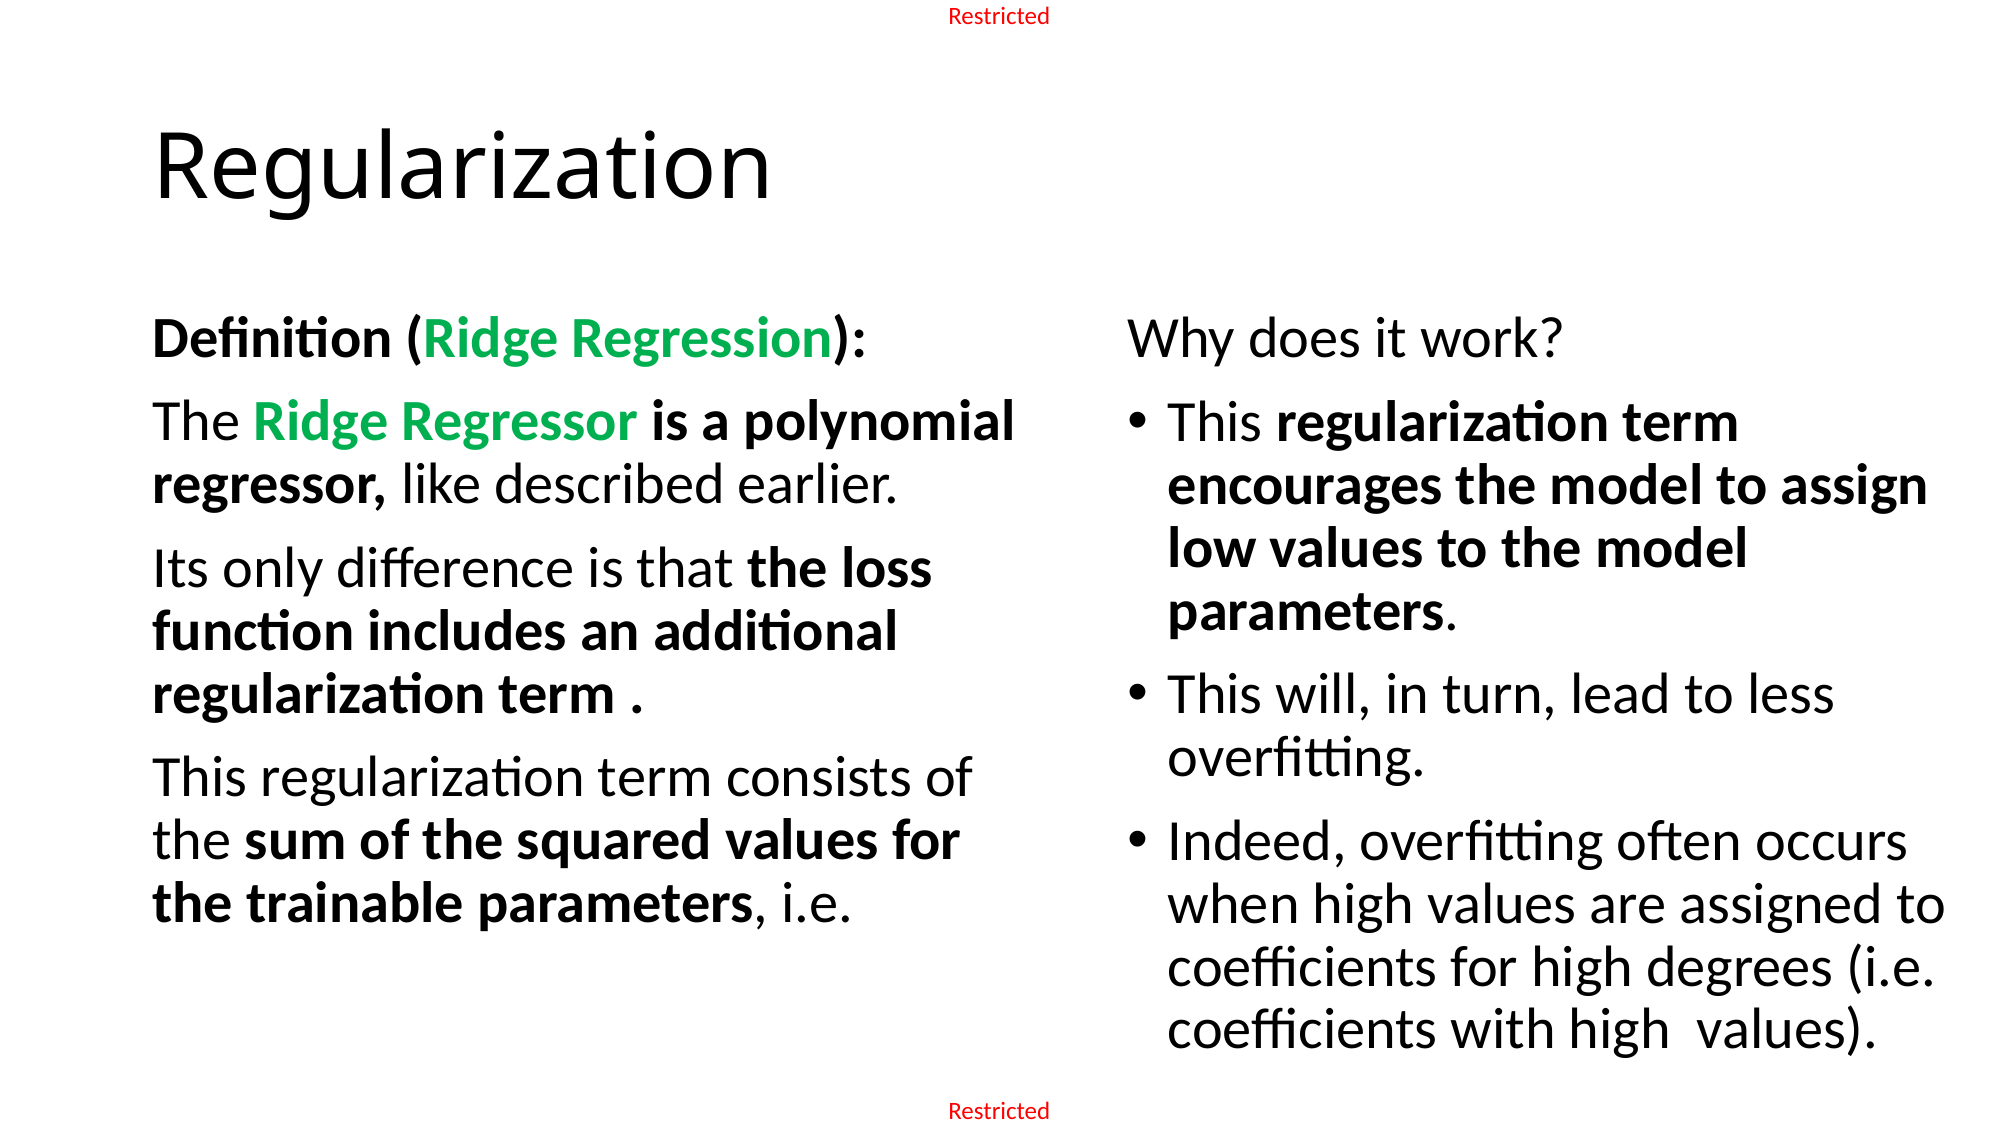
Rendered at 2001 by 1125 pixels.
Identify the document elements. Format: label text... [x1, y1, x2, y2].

title Regularization [137, 59, 1863, 278]
